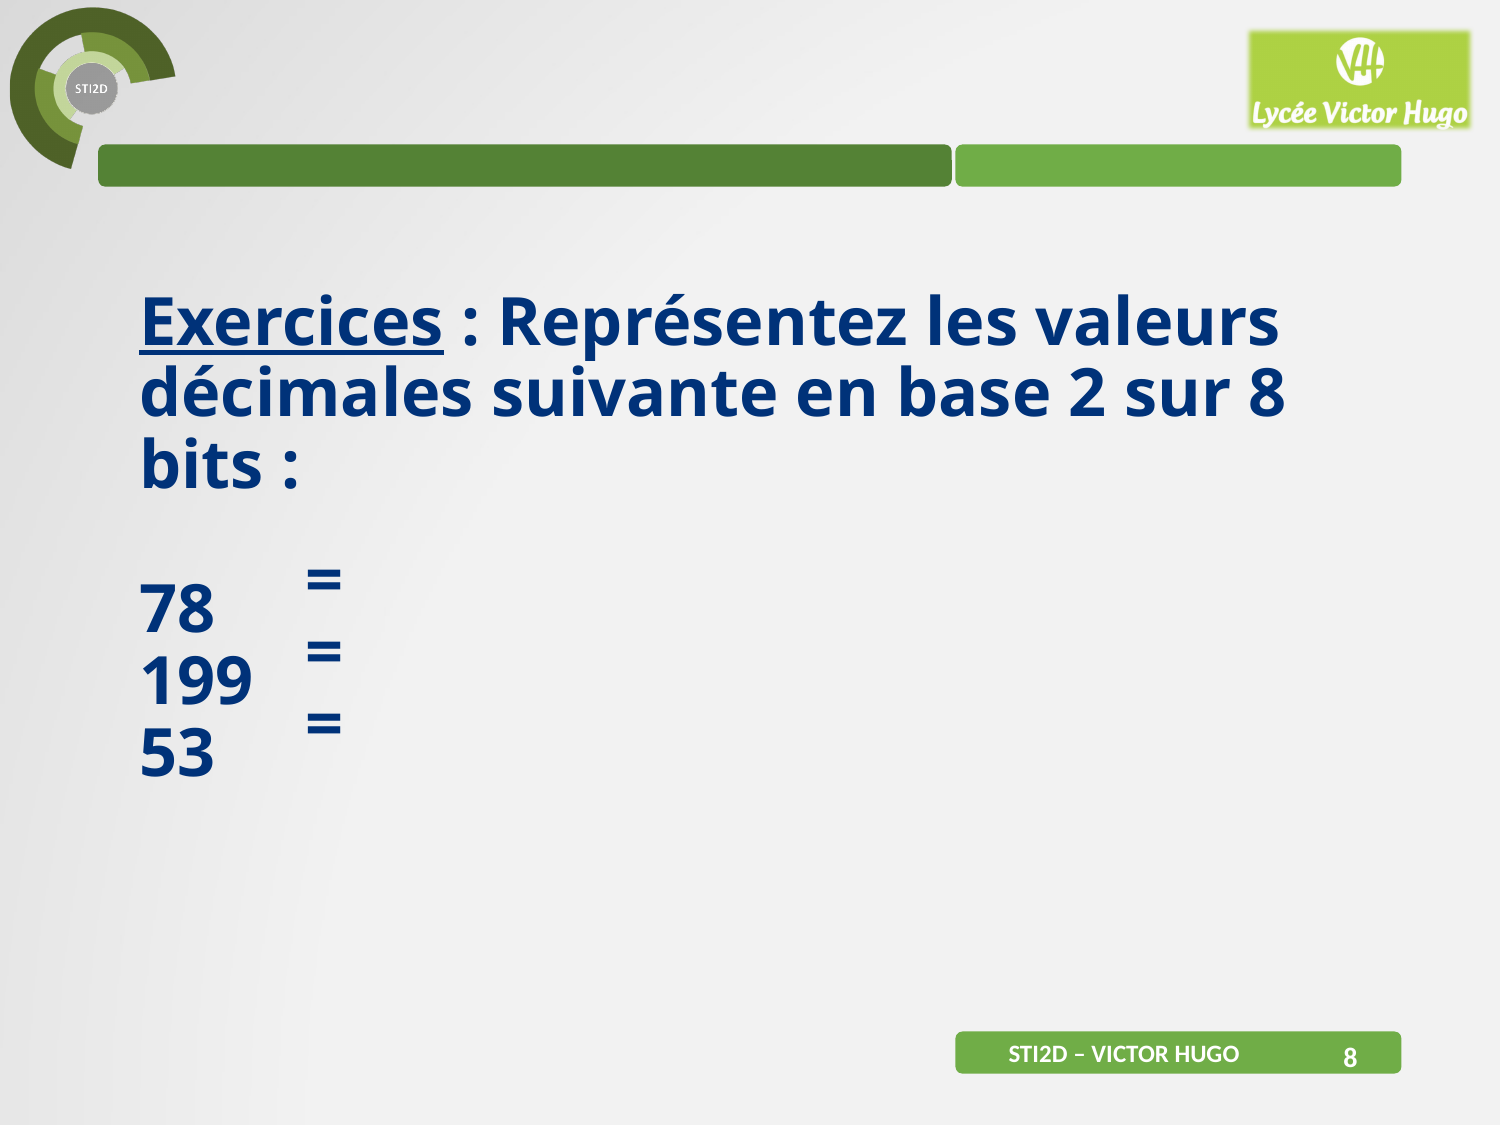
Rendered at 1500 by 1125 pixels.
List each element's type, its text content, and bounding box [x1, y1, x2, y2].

text_box STI2D – VICTOR HUGO [993, 1029, 1500, 1064]
picture [0, 0, 1500, 1125]
text_box Exercices : Représentez les valeurs décimales suivante en base 2 sur 8 bits : 78 199 53 [128, 218, 1317, 933]
text_box 8 [1328, 1031, 1381, 1067]
